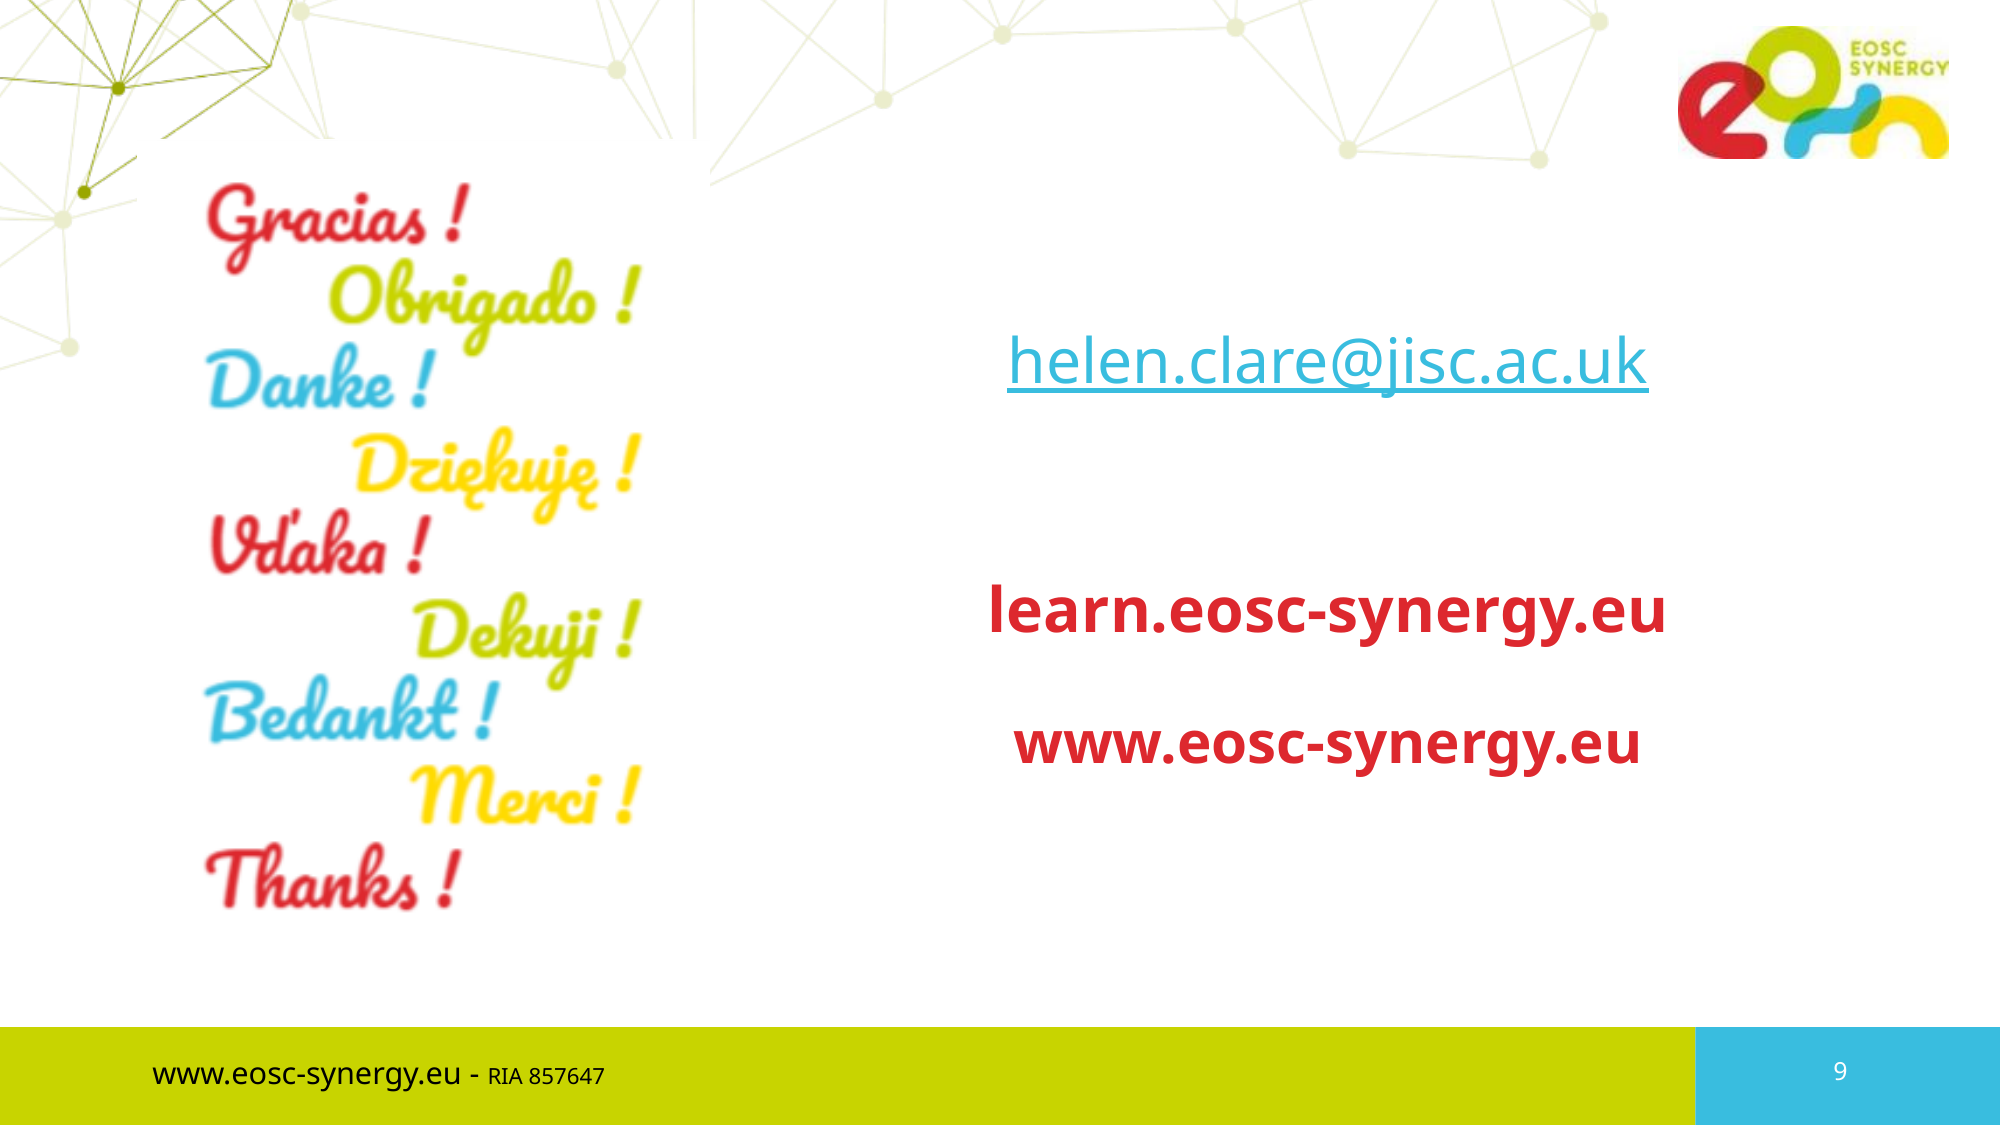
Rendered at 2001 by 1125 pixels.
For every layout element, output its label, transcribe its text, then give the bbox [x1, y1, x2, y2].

picture [1678, 26, 1949, 159]
slide_number 8 [1723, 1042, 1863, 1103]
list helen.clare@jisc.ac.uk learn.eosc-synergy.eu www.eosc-synergy.eu [713, 224, 1929, 939]
picture [0, 0, 1609, 986]
